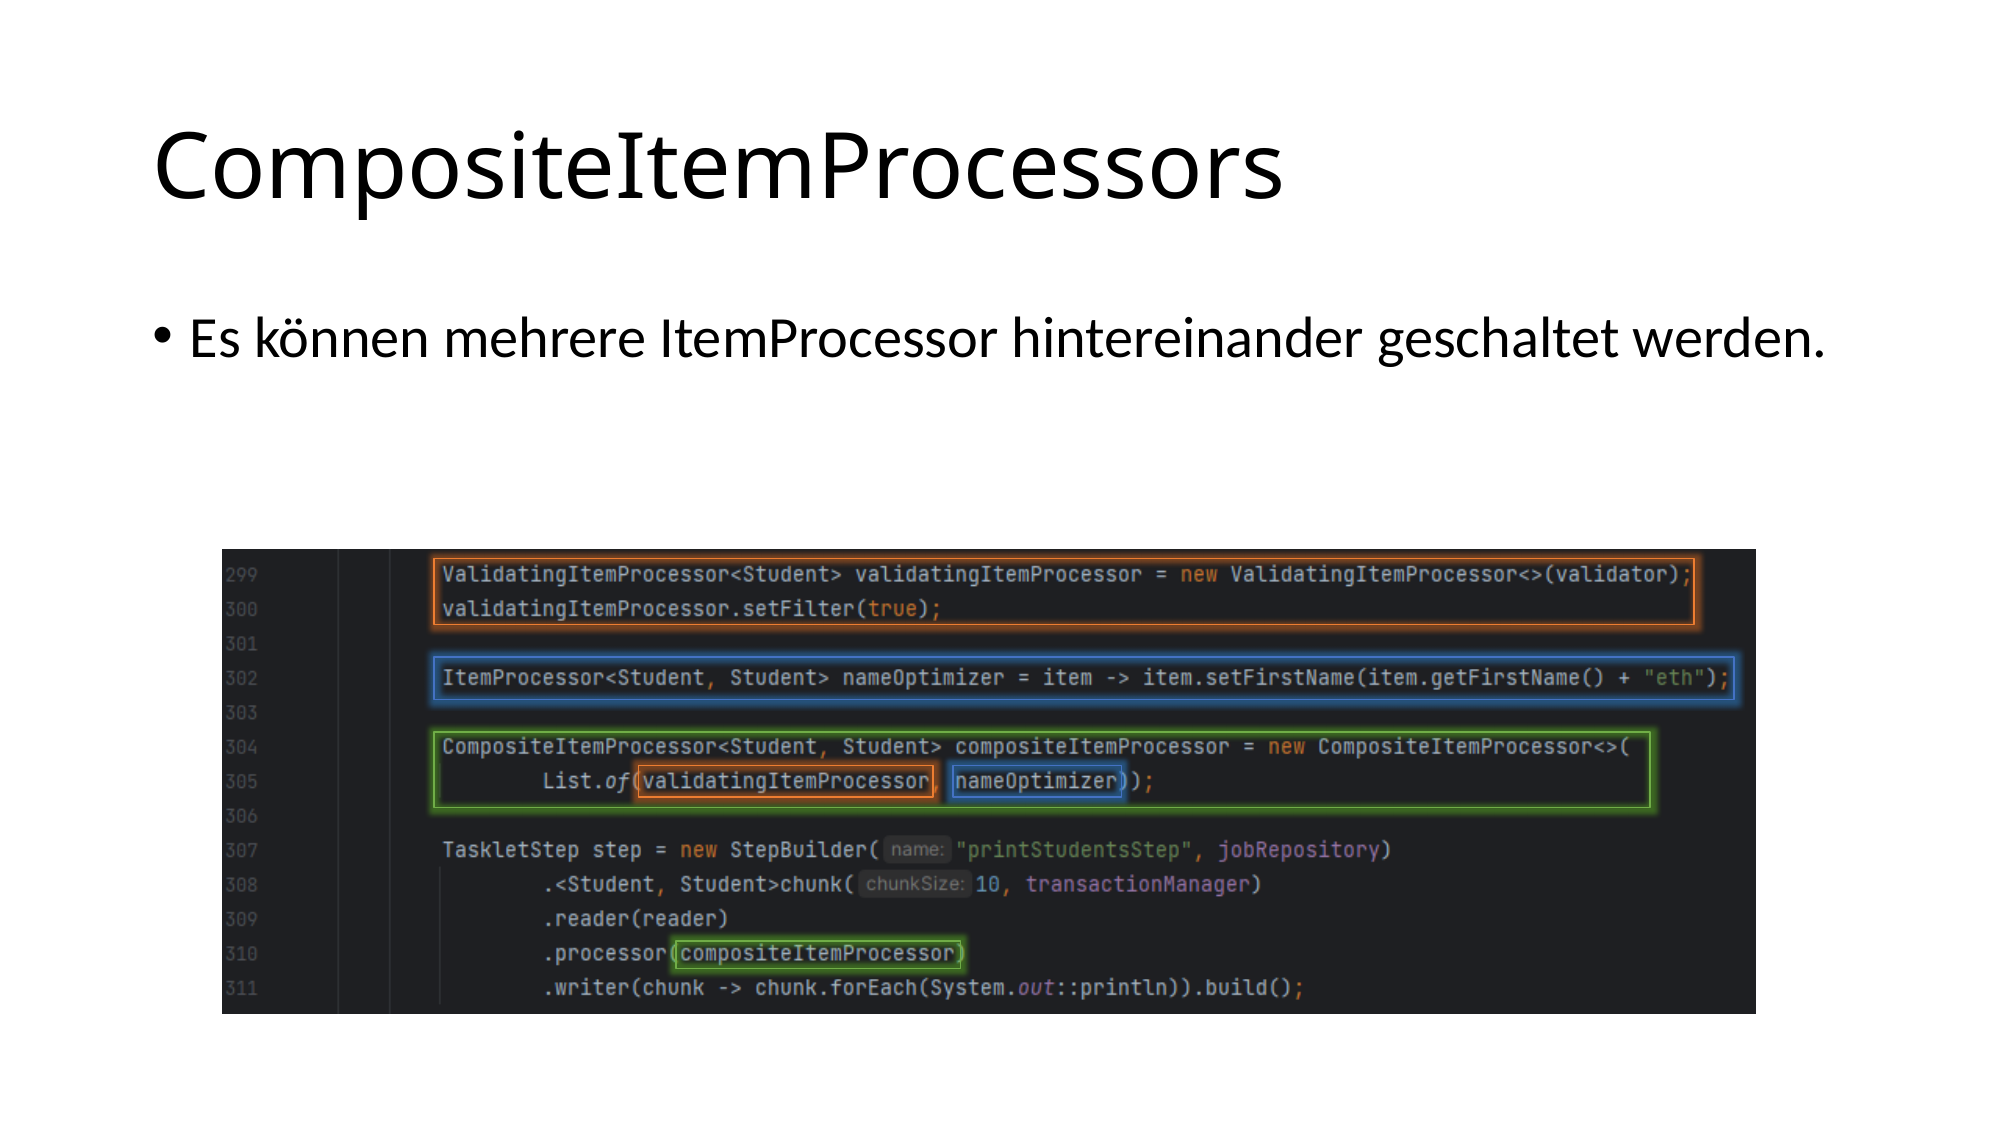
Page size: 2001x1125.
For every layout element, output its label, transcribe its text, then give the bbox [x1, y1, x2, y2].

picture [222, 549, 1756, 1014]
title CompositeItemProcessors [137, 59, 1863, 278]
list Es können mehrere ItemProcessor hintereinander geschaltet werden. [137, 299, 1863, 1014]
